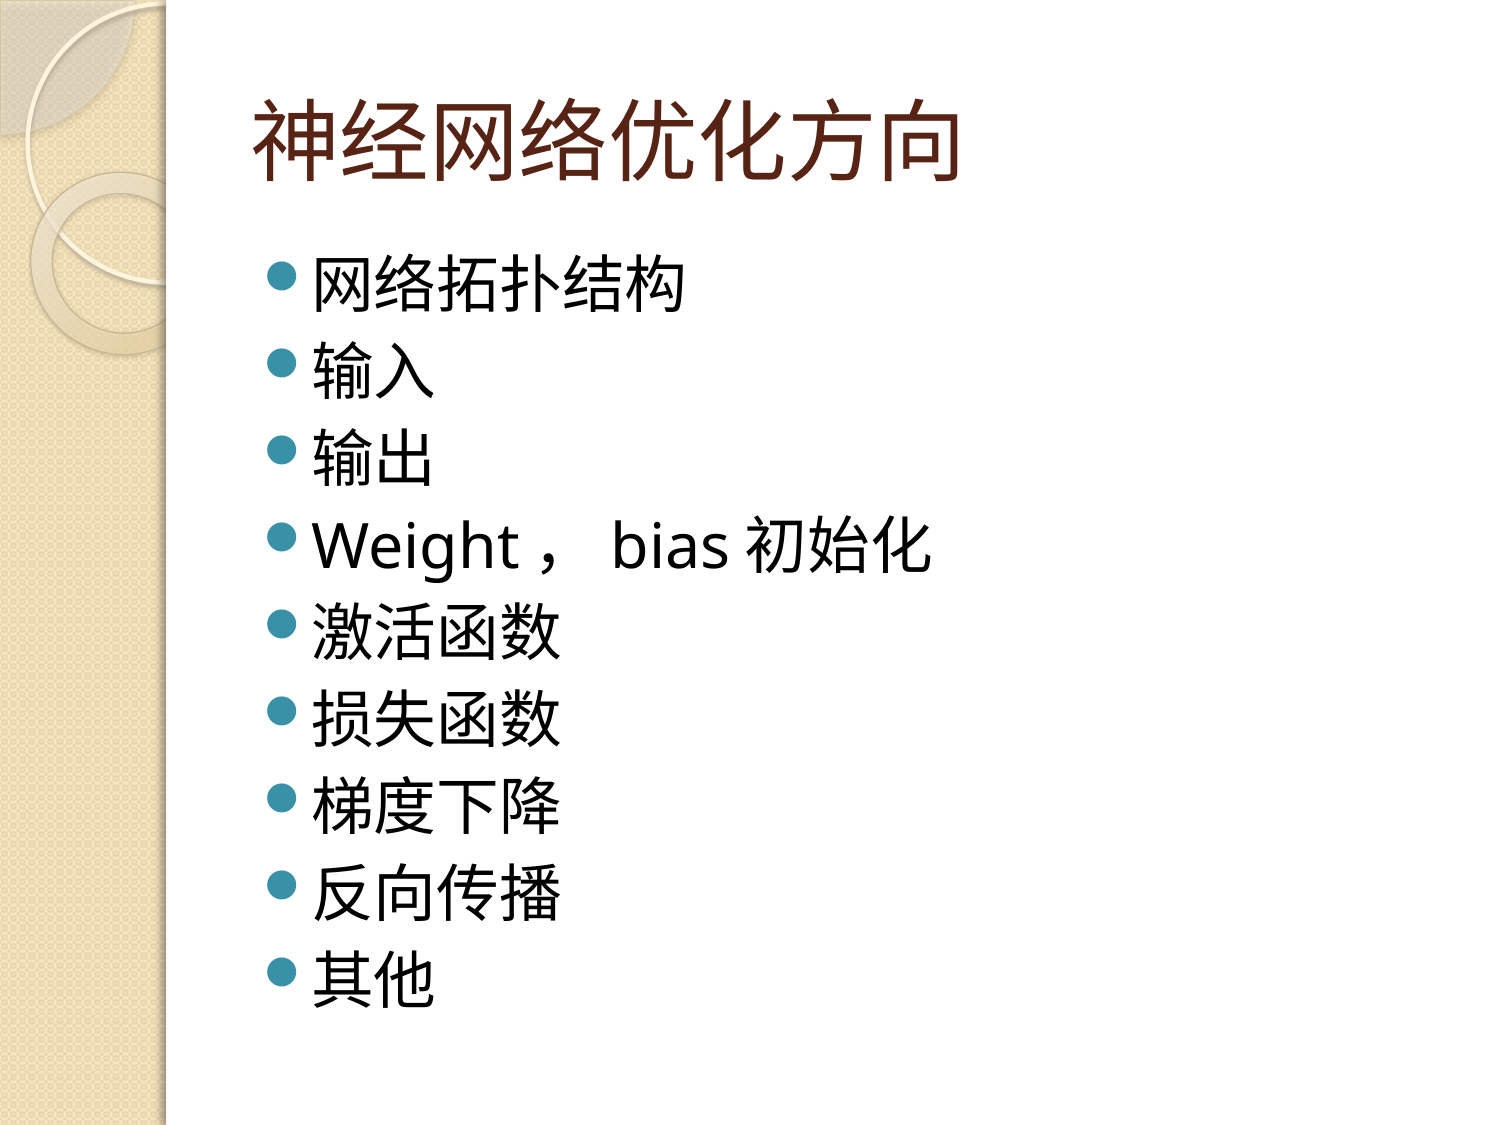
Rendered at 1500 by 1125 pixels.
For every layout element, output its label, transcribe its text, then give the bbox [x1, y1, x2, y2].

list 网络拓扑结构 输入 输出 Weight，bias初始化 激活函数 损失函数 梯度下降 反向传播 其他 [235, 237, 1466, 1025]
title 神经网络优化方向 [235, 45, 1466, 233]
